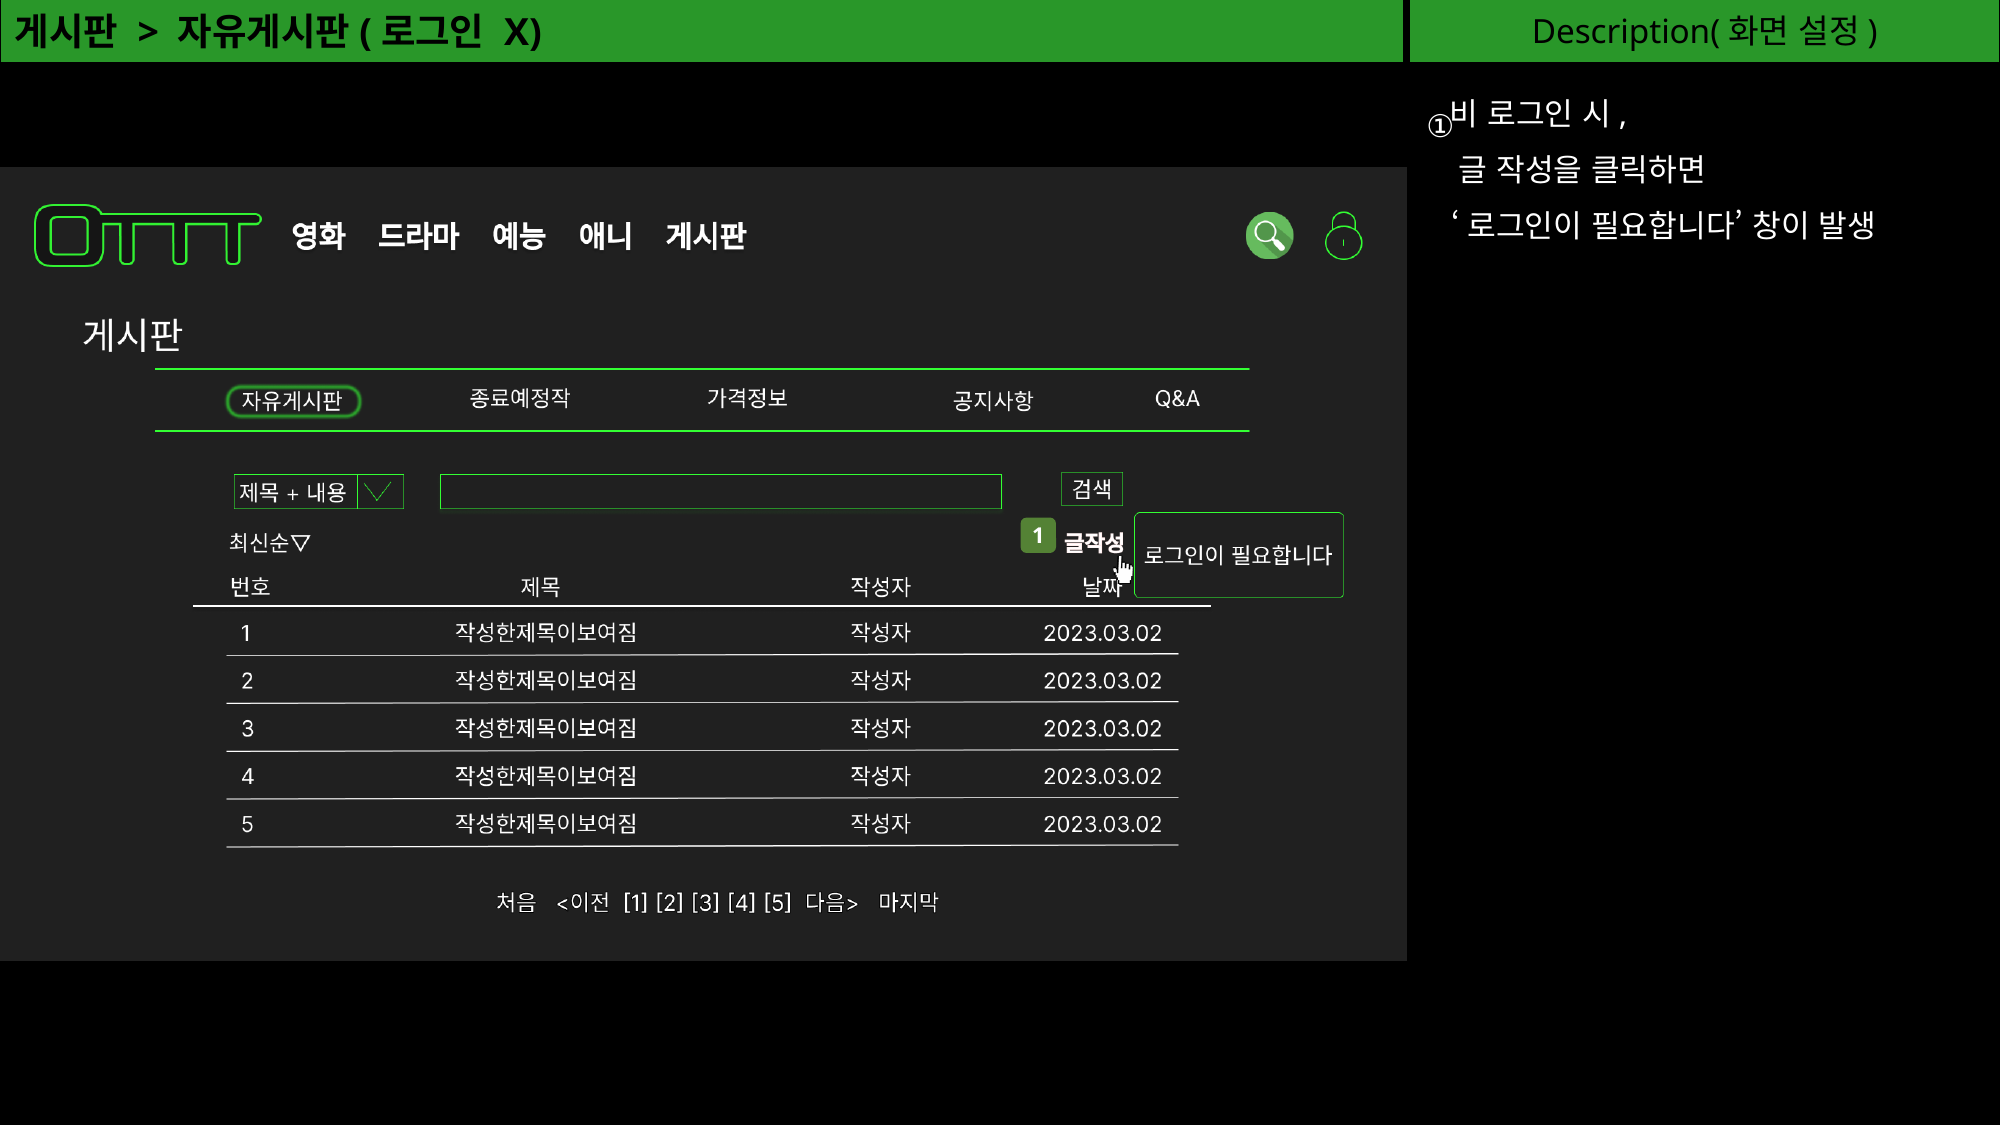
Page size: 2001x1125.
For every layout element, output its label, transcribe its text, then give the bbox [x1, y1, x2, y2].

text_box 비 로그인 시, 글 작성을 클릭하면 ‘로그인이 필요합니다’ 창이 발생 [1392, 30, 1936, 252]
text_box ① [1411, 98, 1470, 151]
text_box 게시판 > 자유게시판(로그인 X) [0, 0, 1405, 64]
text_box Description(화면 설정) [1409, 0, 2000, 64]
picture [0, 167, 1407, 961]
text_box [1409, 69, 1985, 1058]
